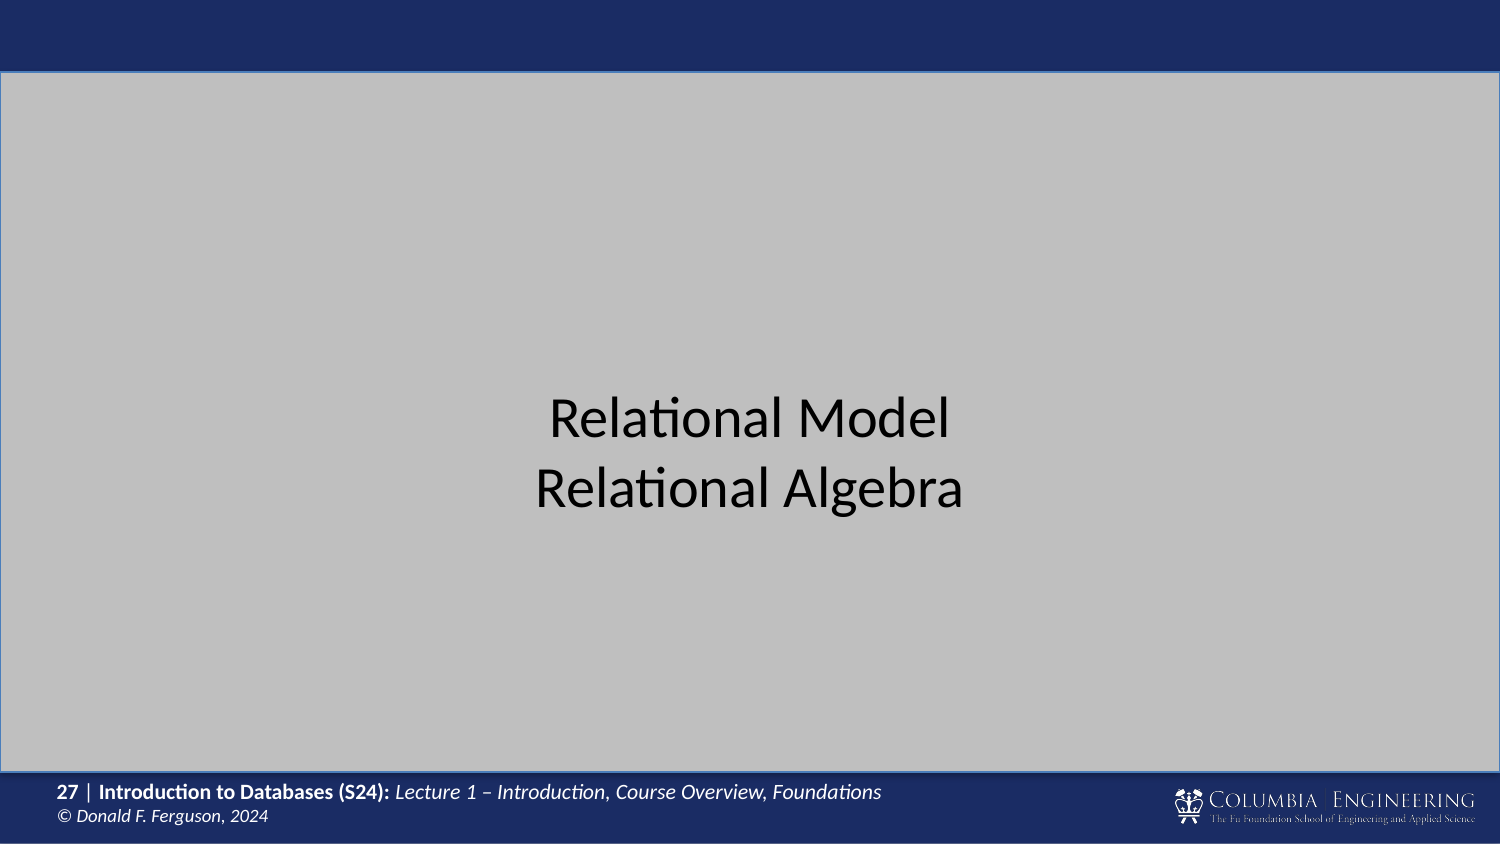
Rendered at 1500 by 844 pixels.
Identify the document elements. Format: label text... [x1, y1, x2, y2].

list Relational Model Relational Algebra [24, 371, 1475, 529]
